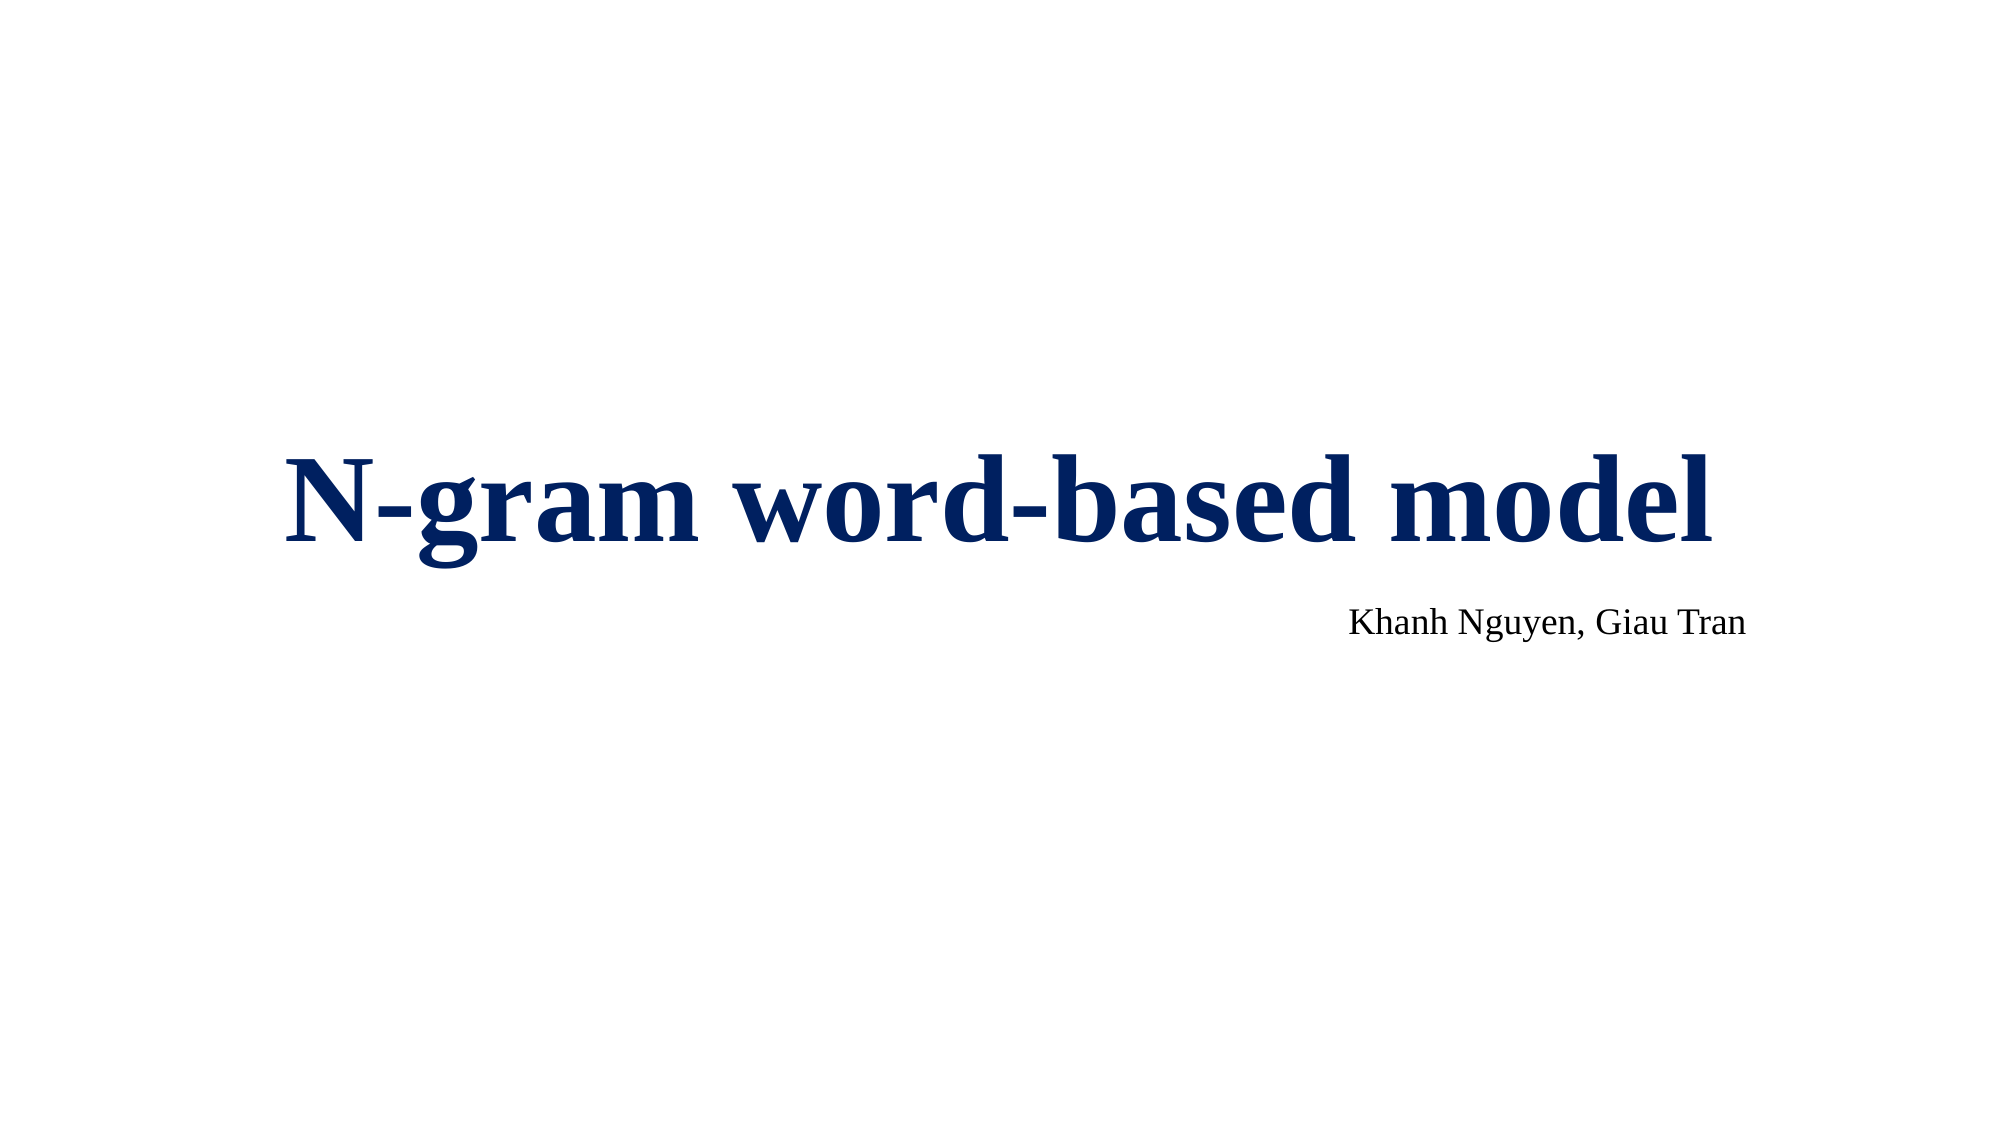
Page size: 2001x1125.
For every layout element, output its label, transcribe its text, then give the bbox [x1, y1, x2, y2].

text_box Khanh Nguyen, Giau Tran [1333, 589, 1851, 650]
title N-gram word-based model [249, 384, 1750, 576]
